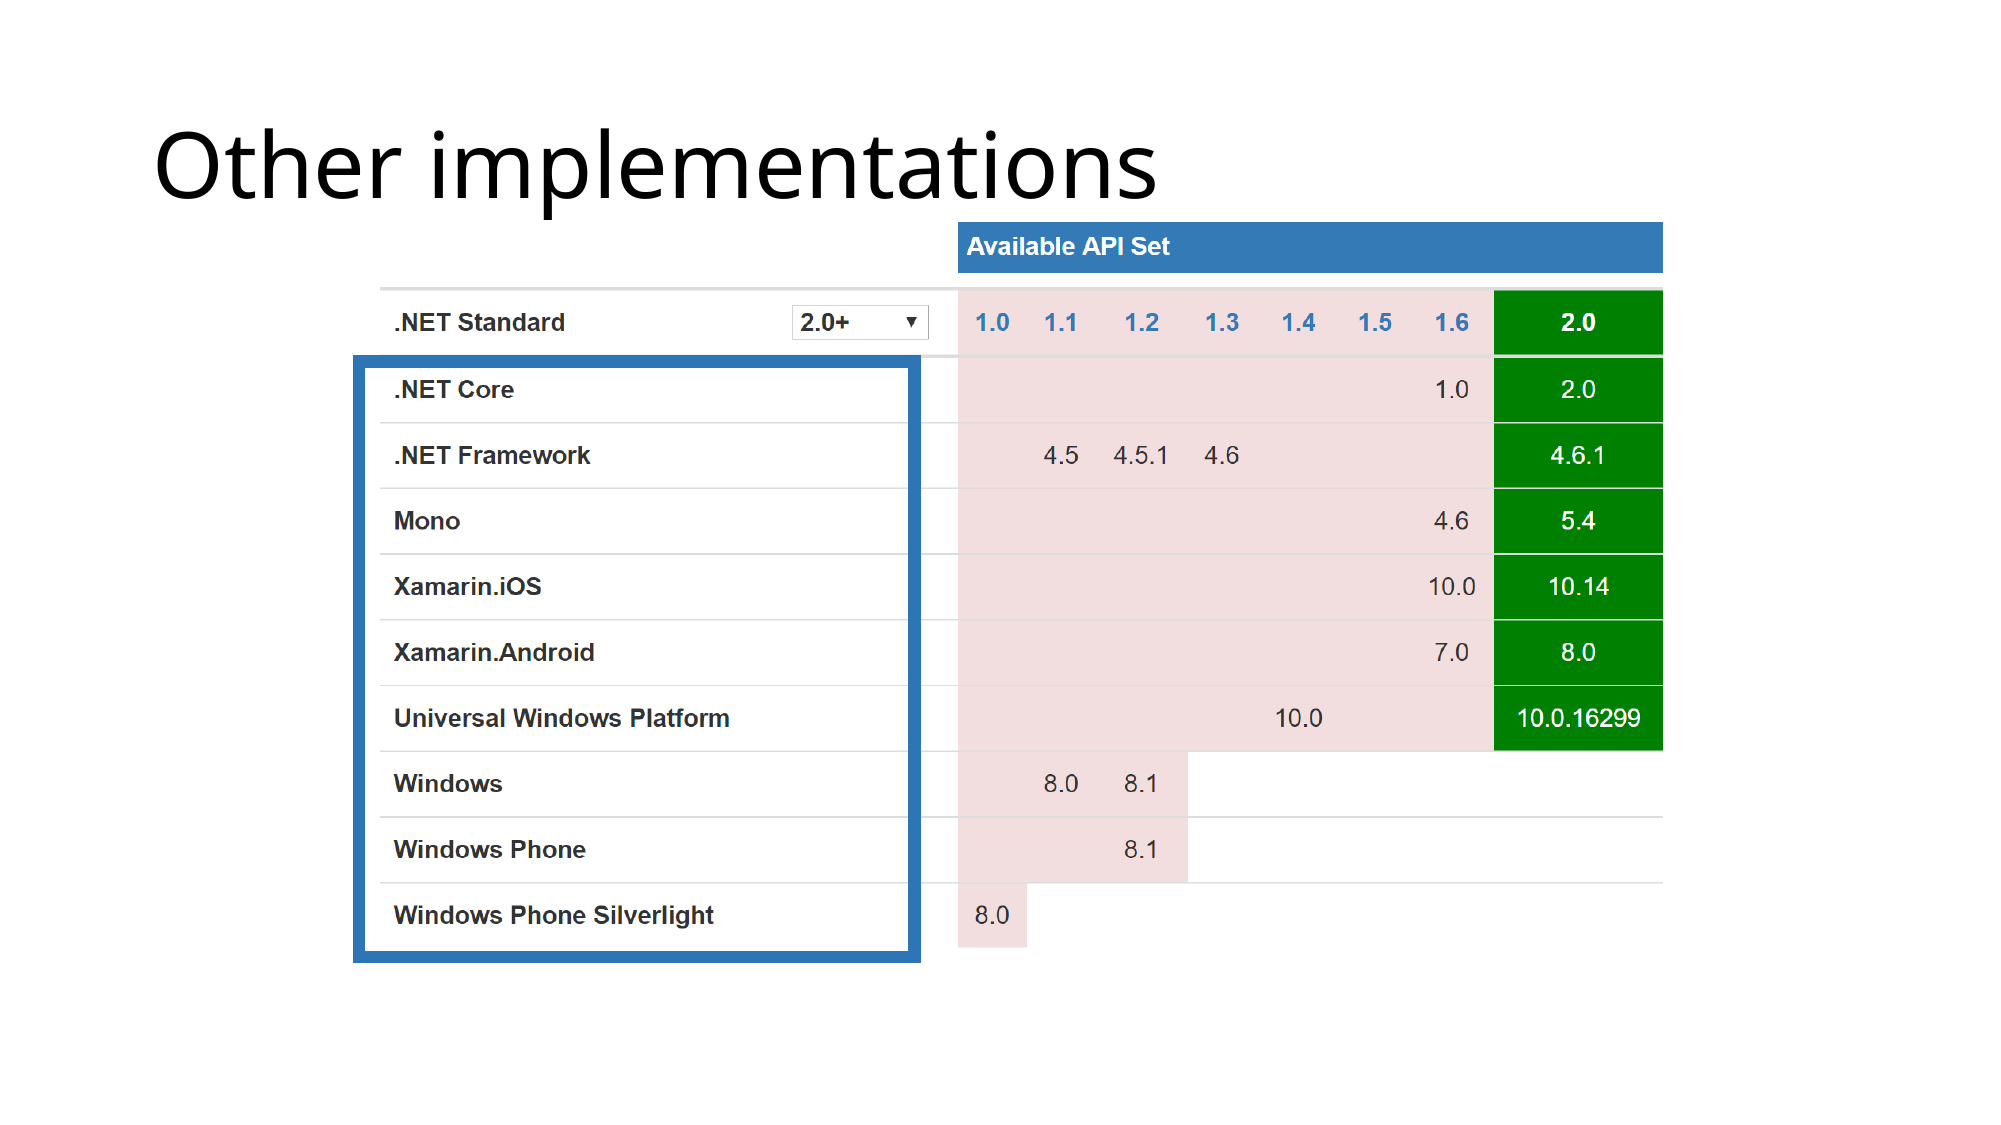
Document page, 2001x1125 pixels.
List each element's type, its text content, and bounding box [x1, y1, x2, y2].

title Other implementations [137, 59, 1863, 278]
picture [354, 222, 1715, 959]
